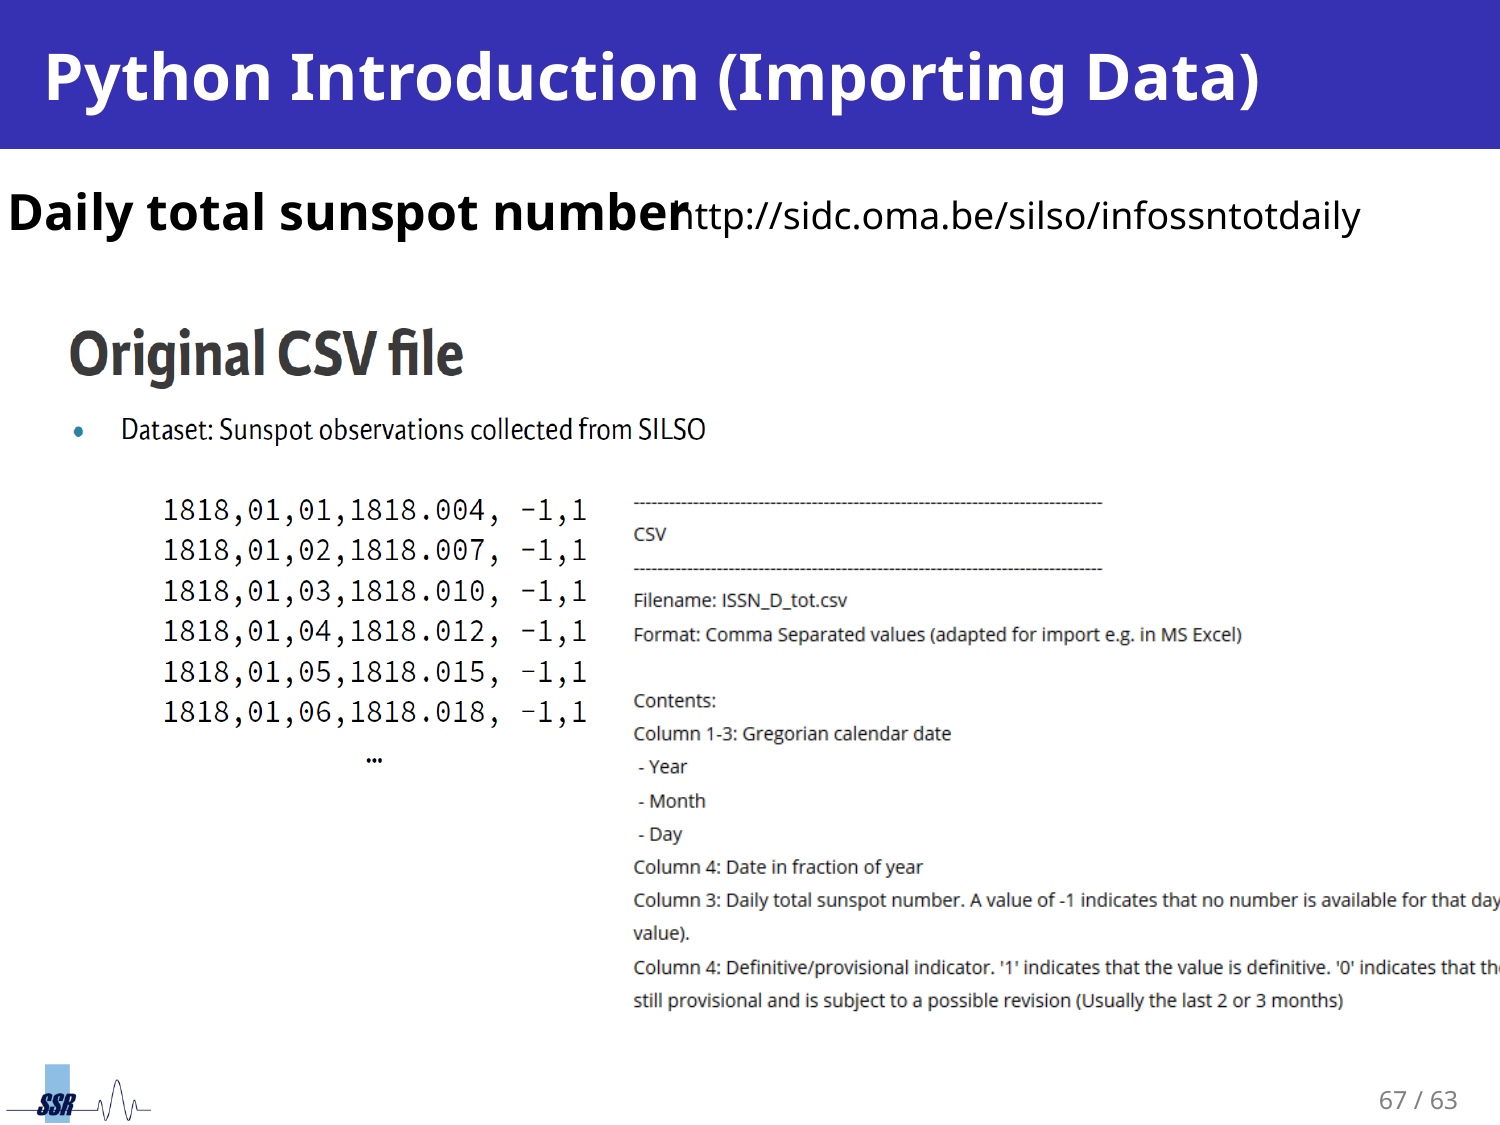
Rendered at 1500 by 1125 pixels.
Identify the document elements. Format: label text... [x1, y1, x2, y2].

text_box http://sidc.oma.be/silso/infossntotdaily [656, 184, 1377, 245]
picture [1, 1062, 151, 1125]
title Python Introduction (Importing Data) [0, 0, 1500, 151]
picture [41, 314, 1500, 1048]
text_box Daily total sunspot number [0, 172, 706, 248]
